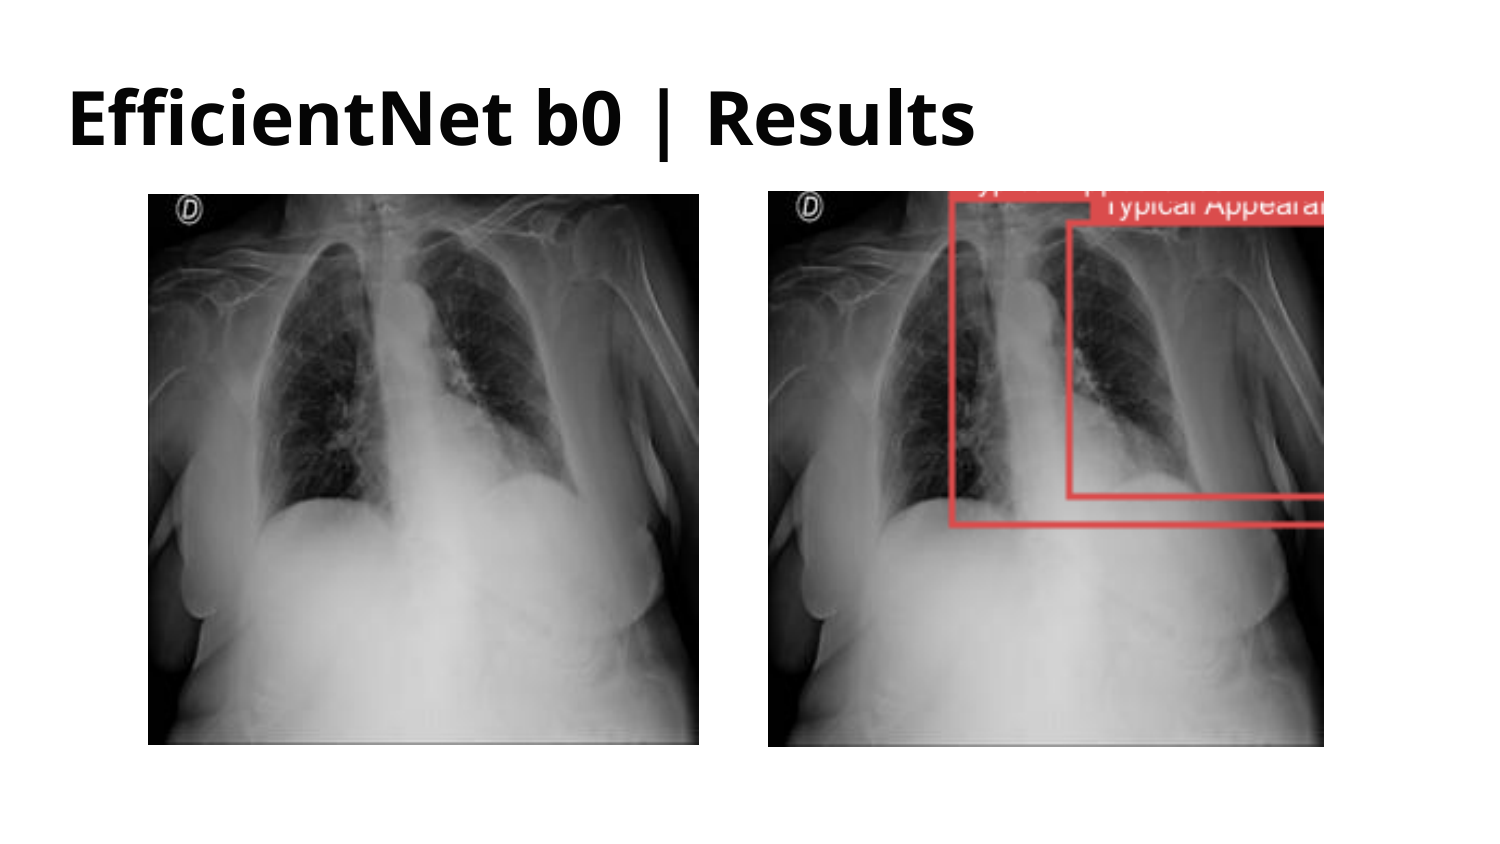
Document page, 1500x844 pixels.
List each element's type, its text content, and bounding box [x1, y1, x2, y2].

title EfficientNet b0 | Results [51, 72, 1449, 167]
picture [768, 191, 1325, 748]
picture [147, 193, 699, 745]
